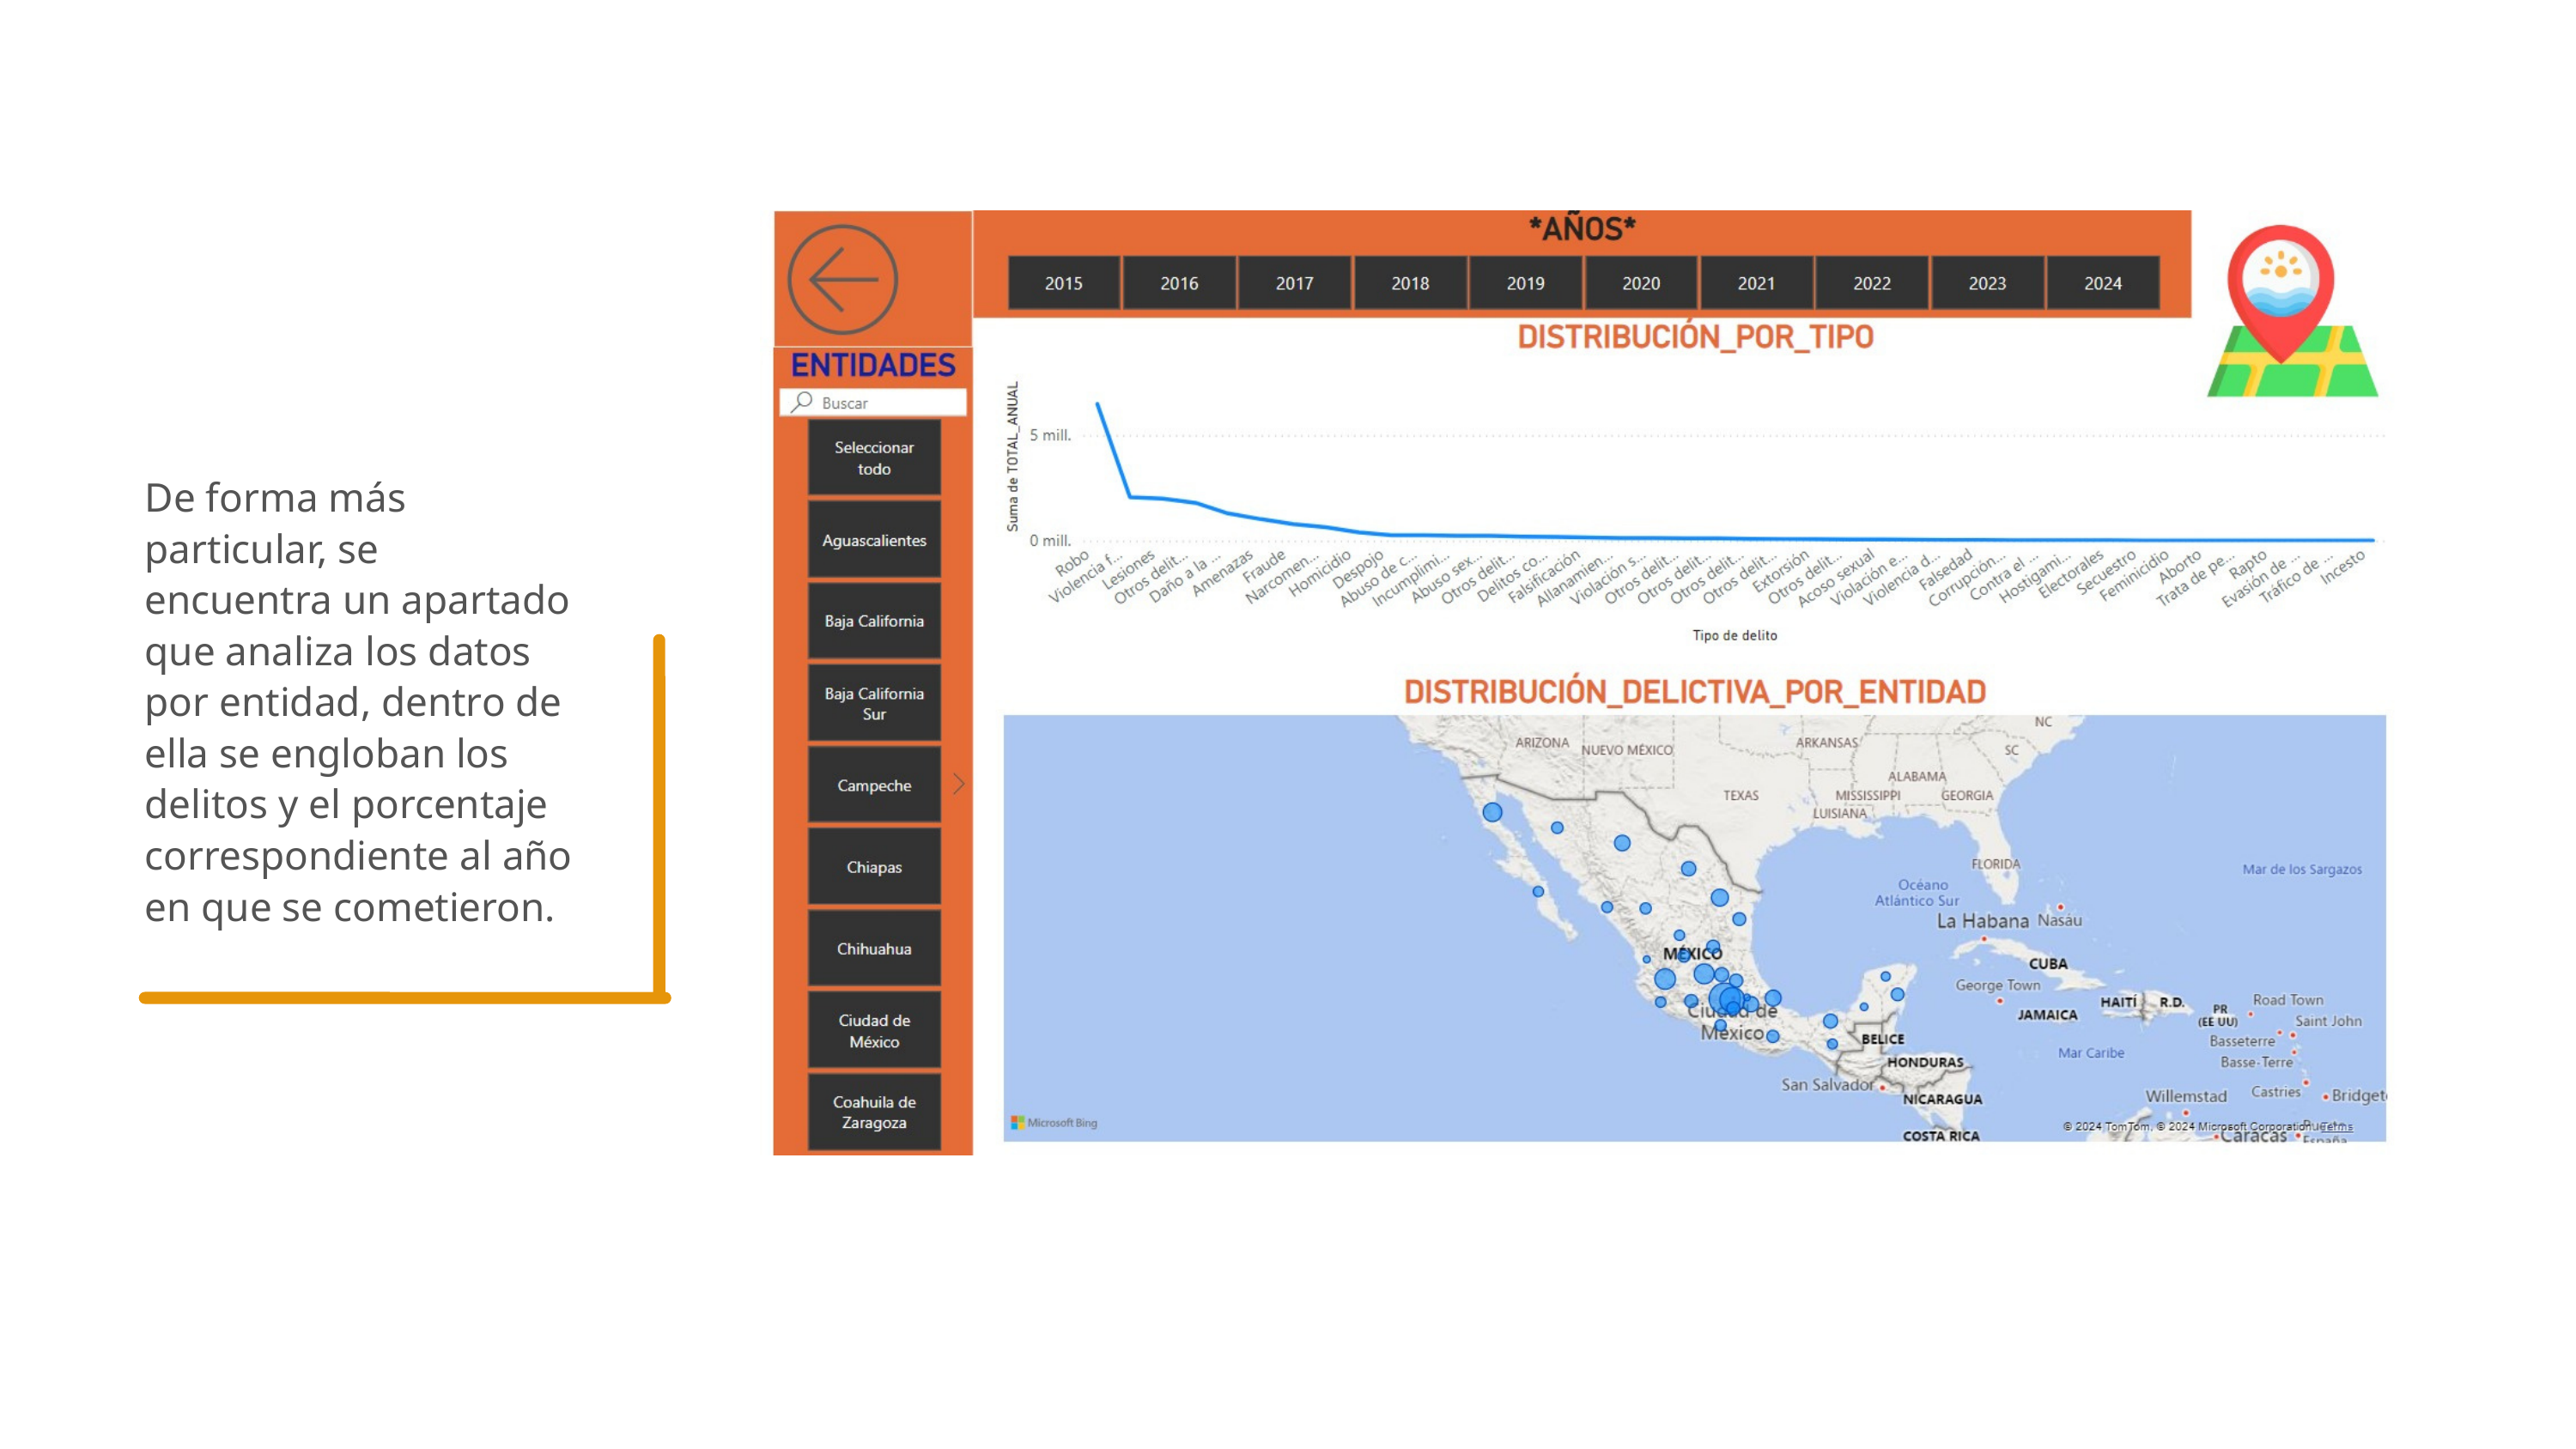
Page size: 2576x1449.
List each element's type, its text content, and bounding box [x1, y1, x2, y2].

text_box De forma más particular, se encuentra un apartado que analiza los datos por entidad, dentro de ella se engloban los delitos y el porcentaje correspondiente al año en que se cometieron. [144, 468, 574, 980]
text_box [760, 210, 2400, 1155]
